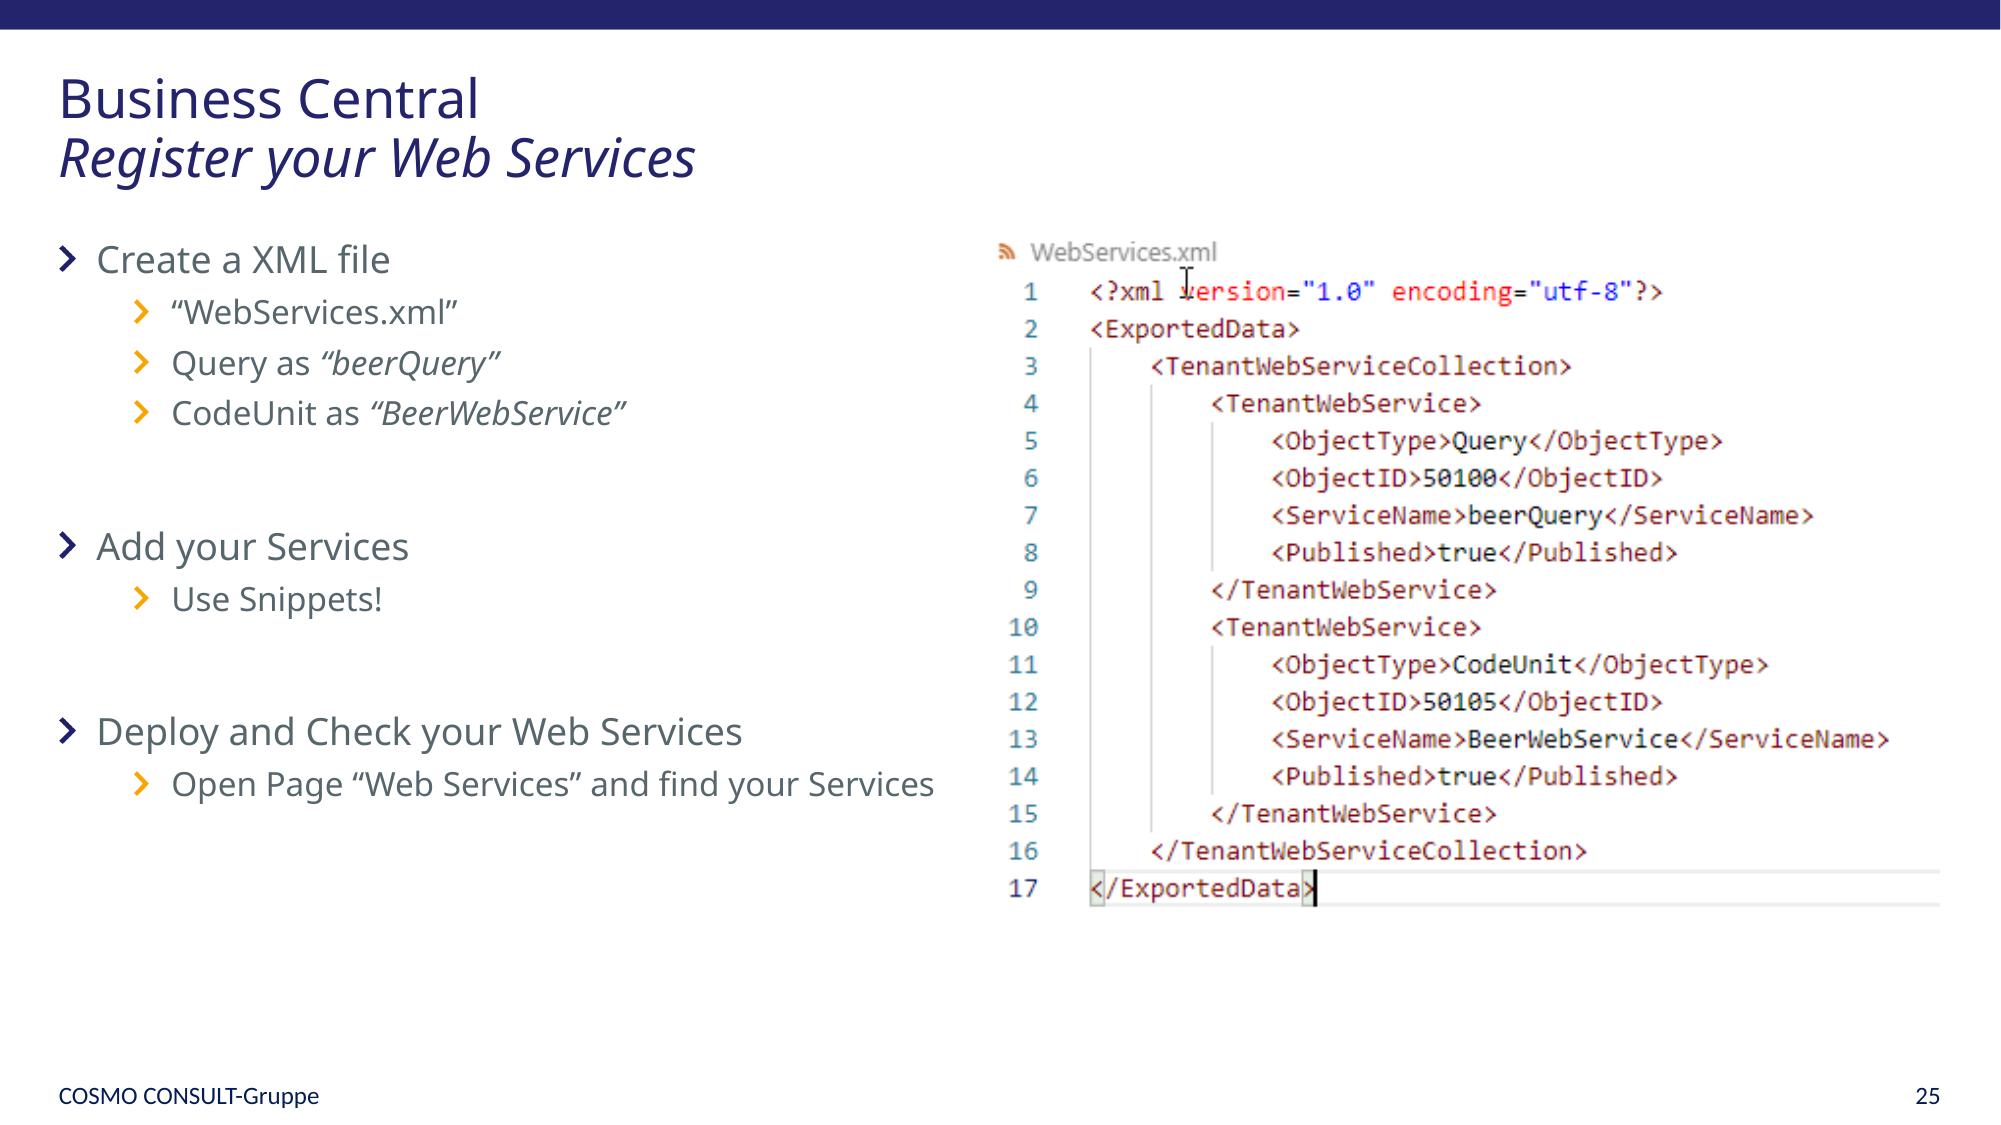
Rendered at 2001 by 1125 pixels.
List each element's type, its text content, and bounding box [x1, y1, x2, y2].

picture [982, 236, 1940, 919]
picture [134, 400, 149, 424]
picture [134, 350, 149, 374]
picture [134, 586, 149, 610]
list Create a XML file “WebServices.xml” Query as “beerQuery” CodeUnit as “BeerWebService” Add your Services Use Snippets! Deploy and Check your Web Services Open Page “Web Services” and find your Services [58, 235, 1941, 1040]
picture [59, 531, 76, 559]
picture [134, 299, 149, 324]
picture [134, 771, 149, 796]
title Business Central Register your Web Services [59, 59, 1940, 189]
picture [59, 245, 76, 272]
picture [59, 717, 76, 744]
